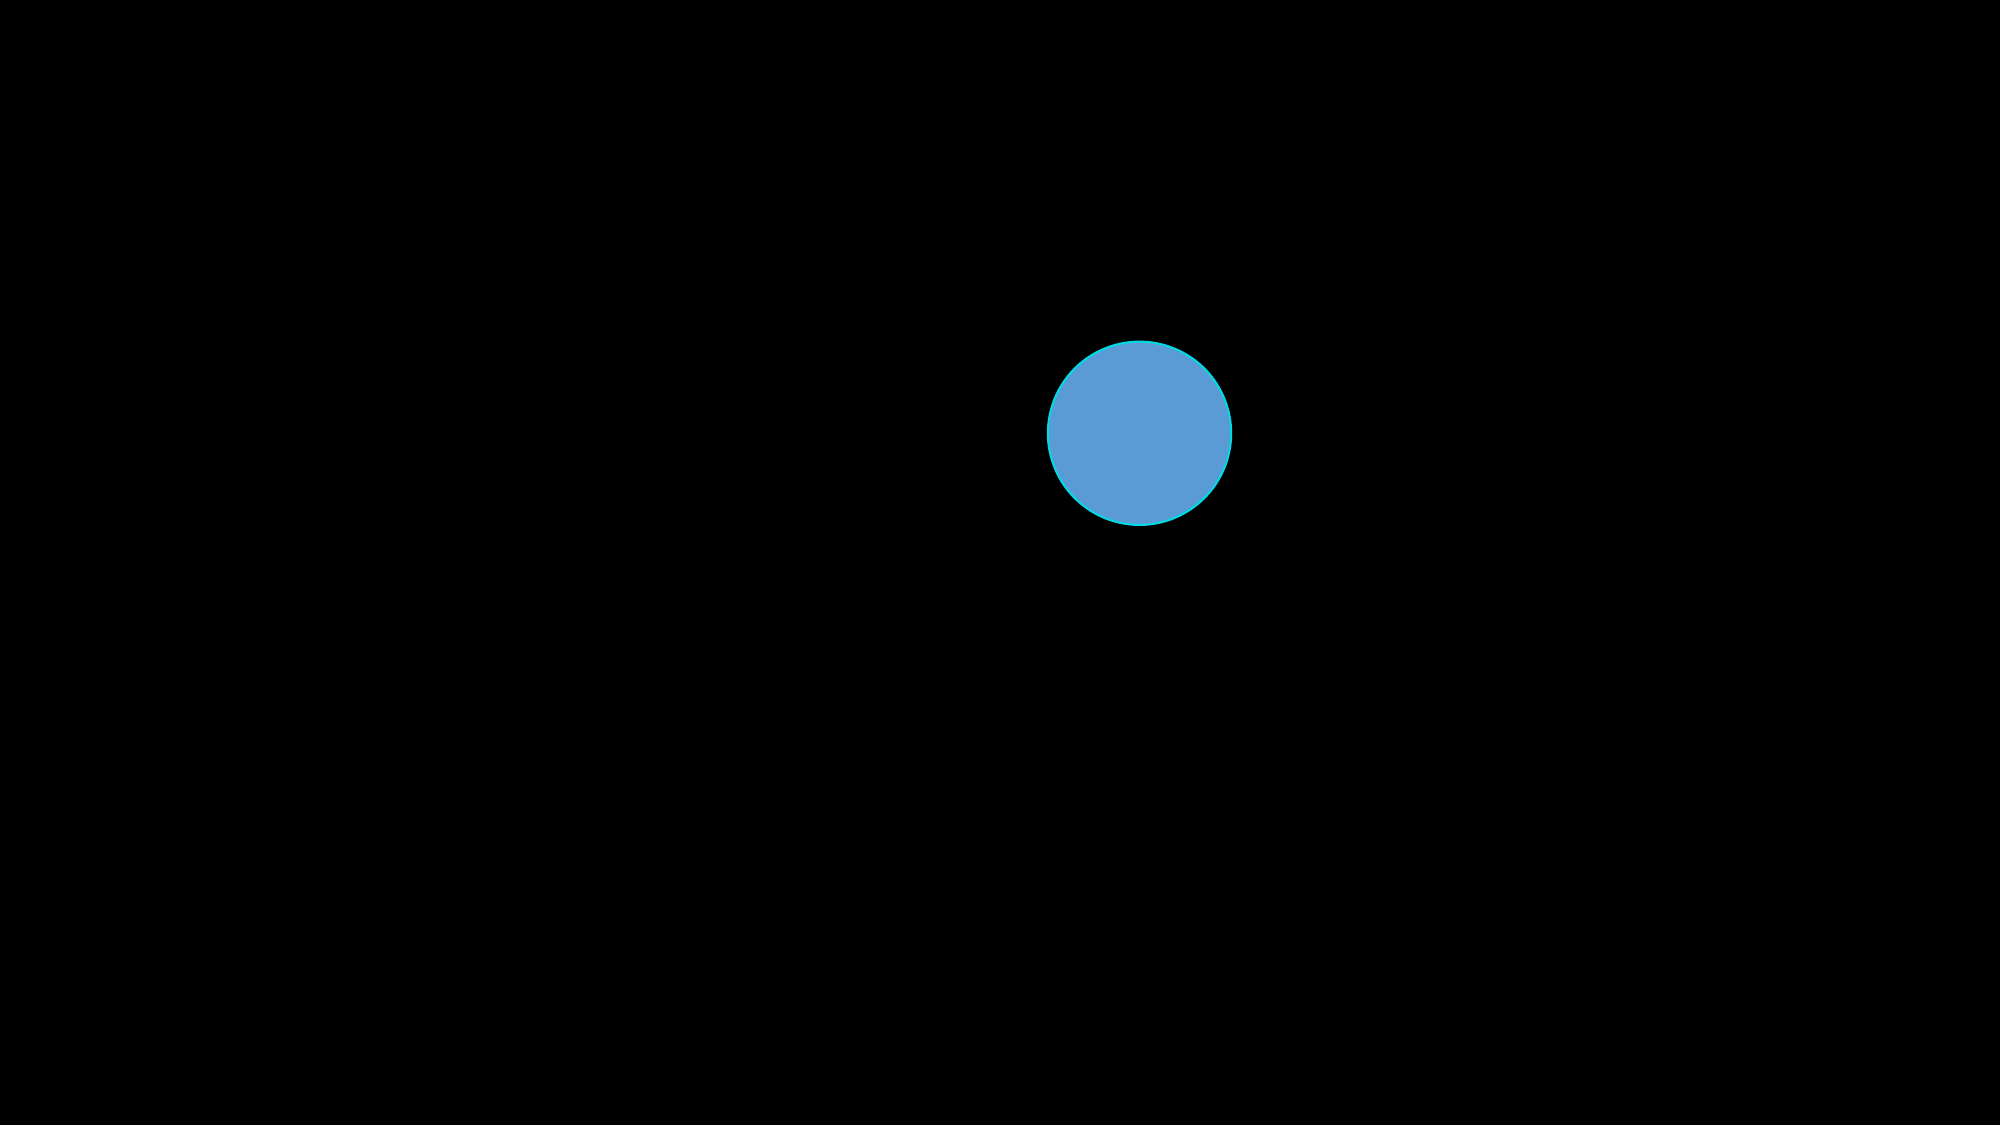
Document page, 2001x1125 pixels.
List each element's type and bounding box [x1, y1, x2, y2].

text_box [1046, 340, 1233, 526]
